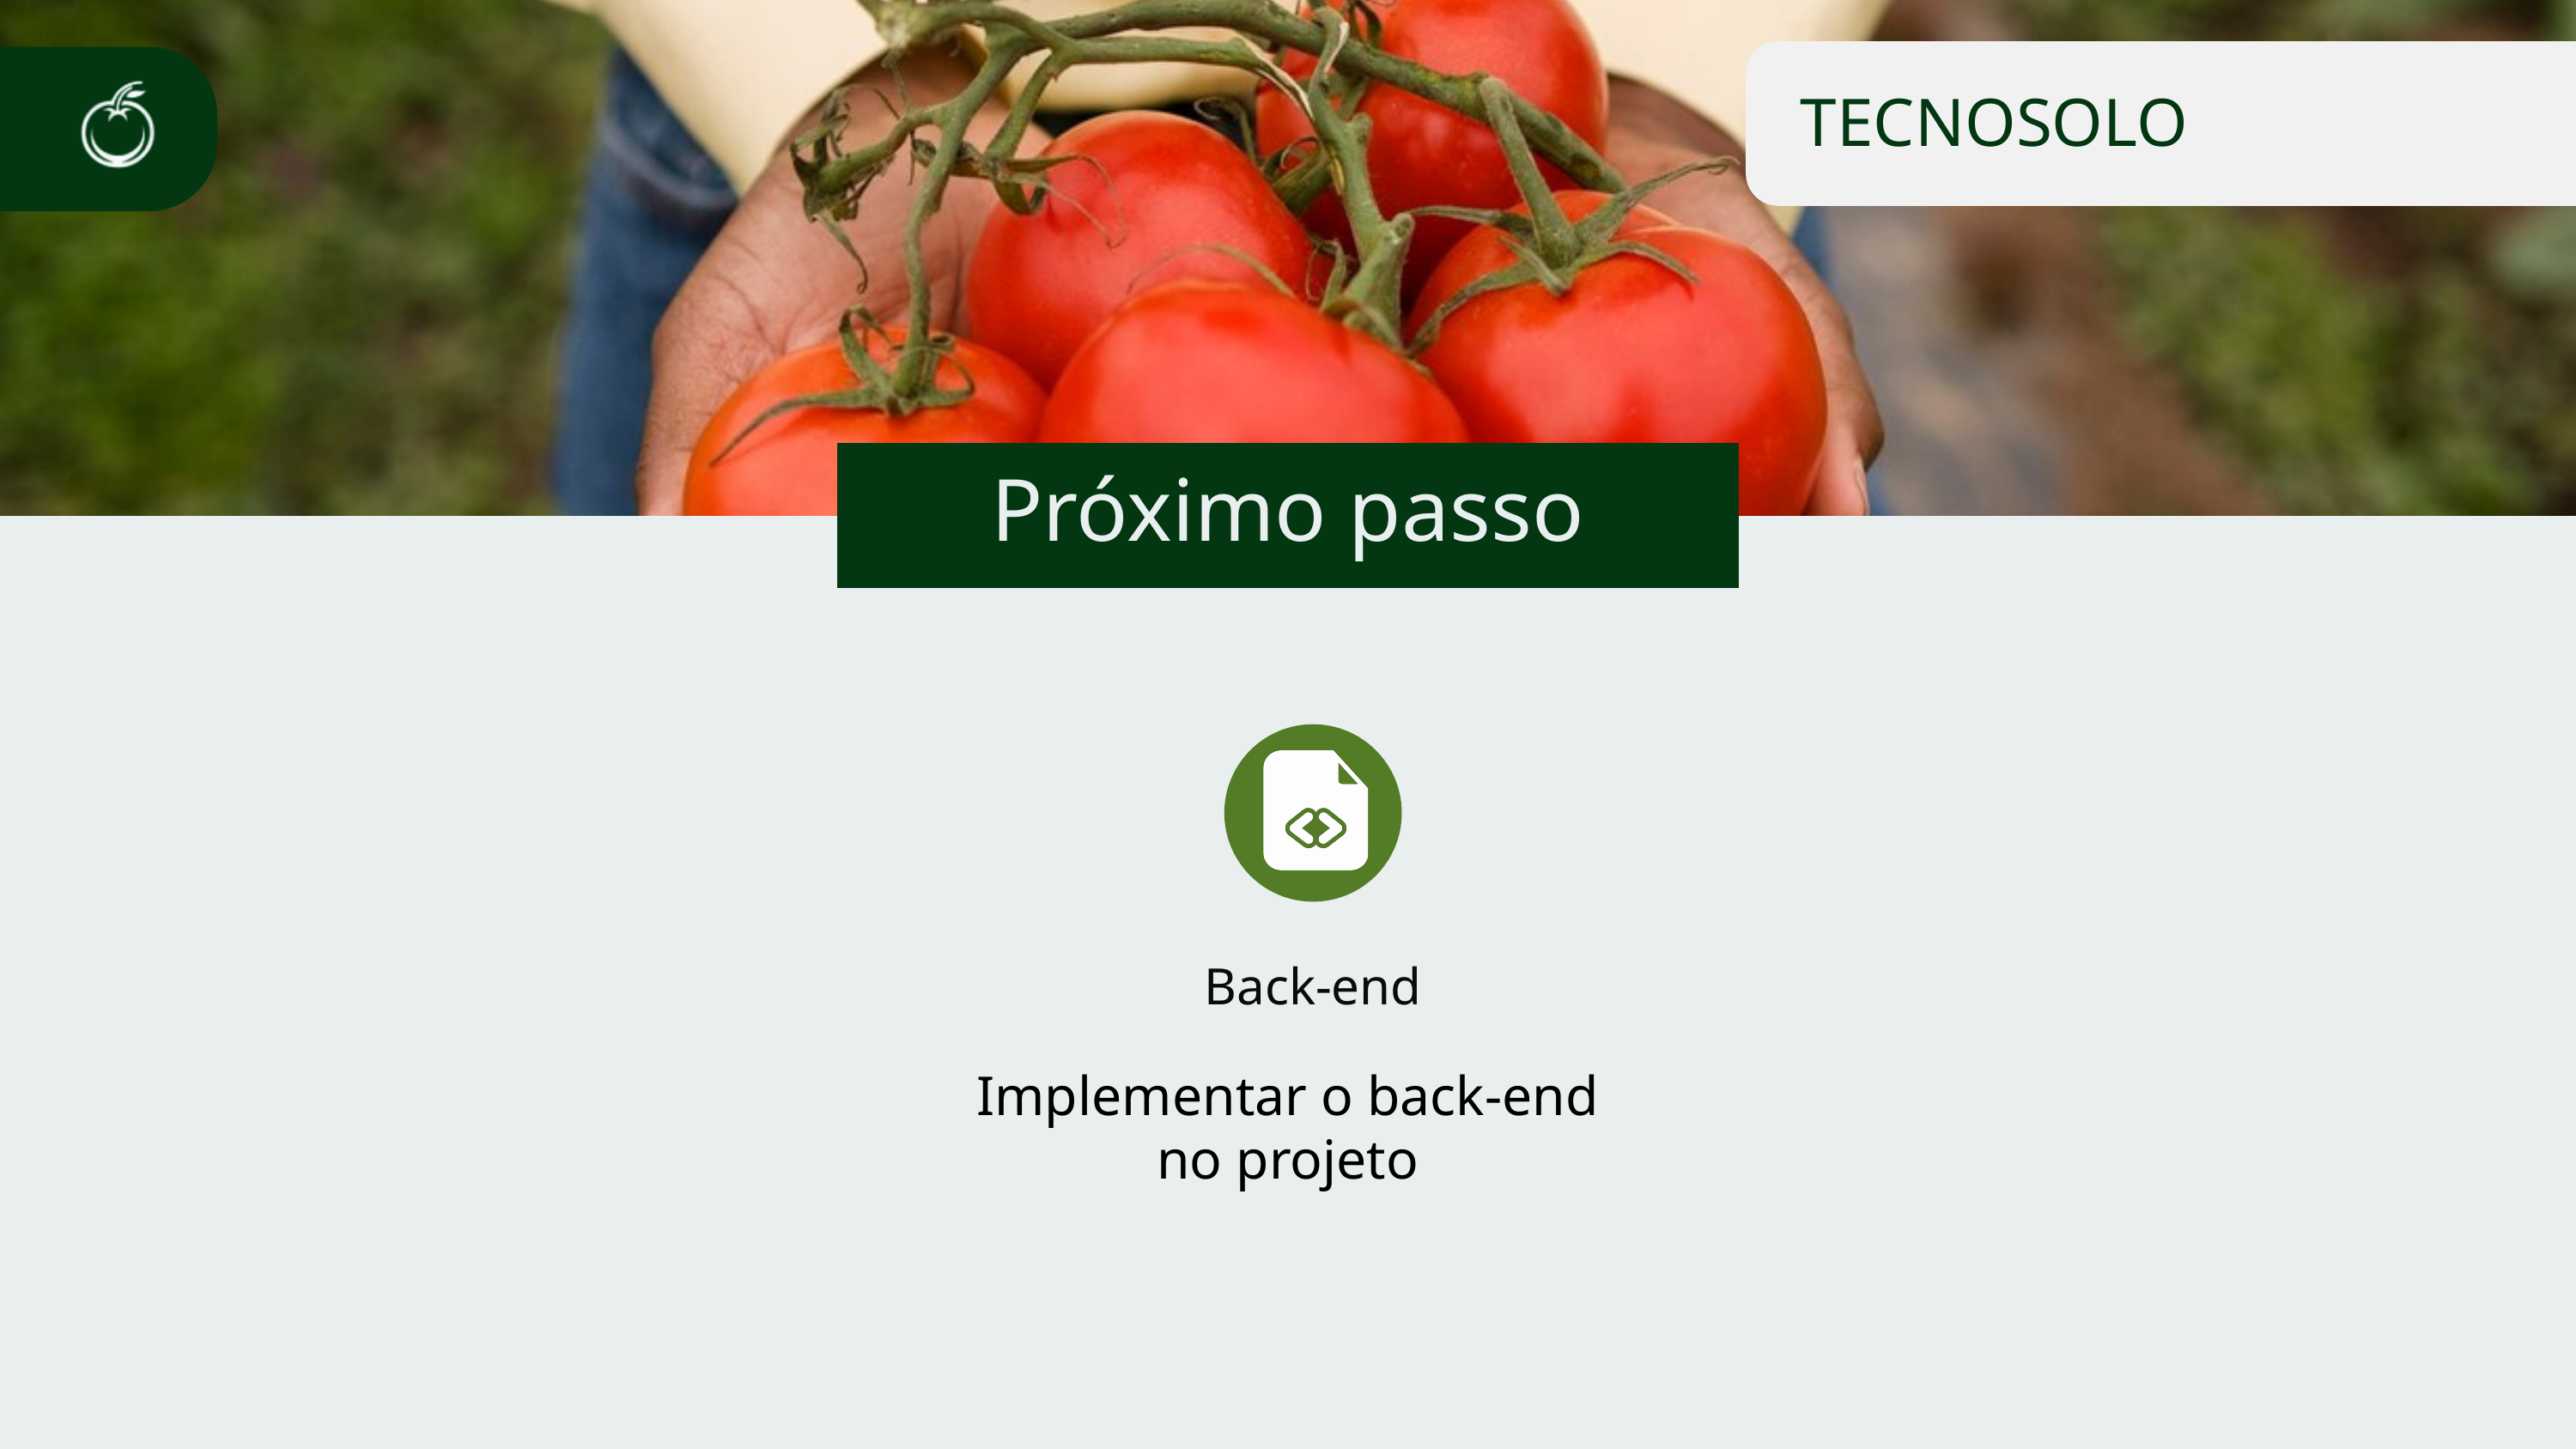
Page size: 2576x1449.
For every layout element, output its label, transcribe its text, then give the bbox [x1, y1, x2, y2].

text_box Implementar o back-end no projeto [951, 1062, 1625, 1190]
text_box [1745, 40, 2576, 206]
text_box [0, 46, 218, 212]
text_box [836, 442, 1740, 588]
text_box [1224, 724, 1402, 902]
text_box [0, 0, 2576, 516]
text_box Back-end [1035, 934, 1591, 1015]
